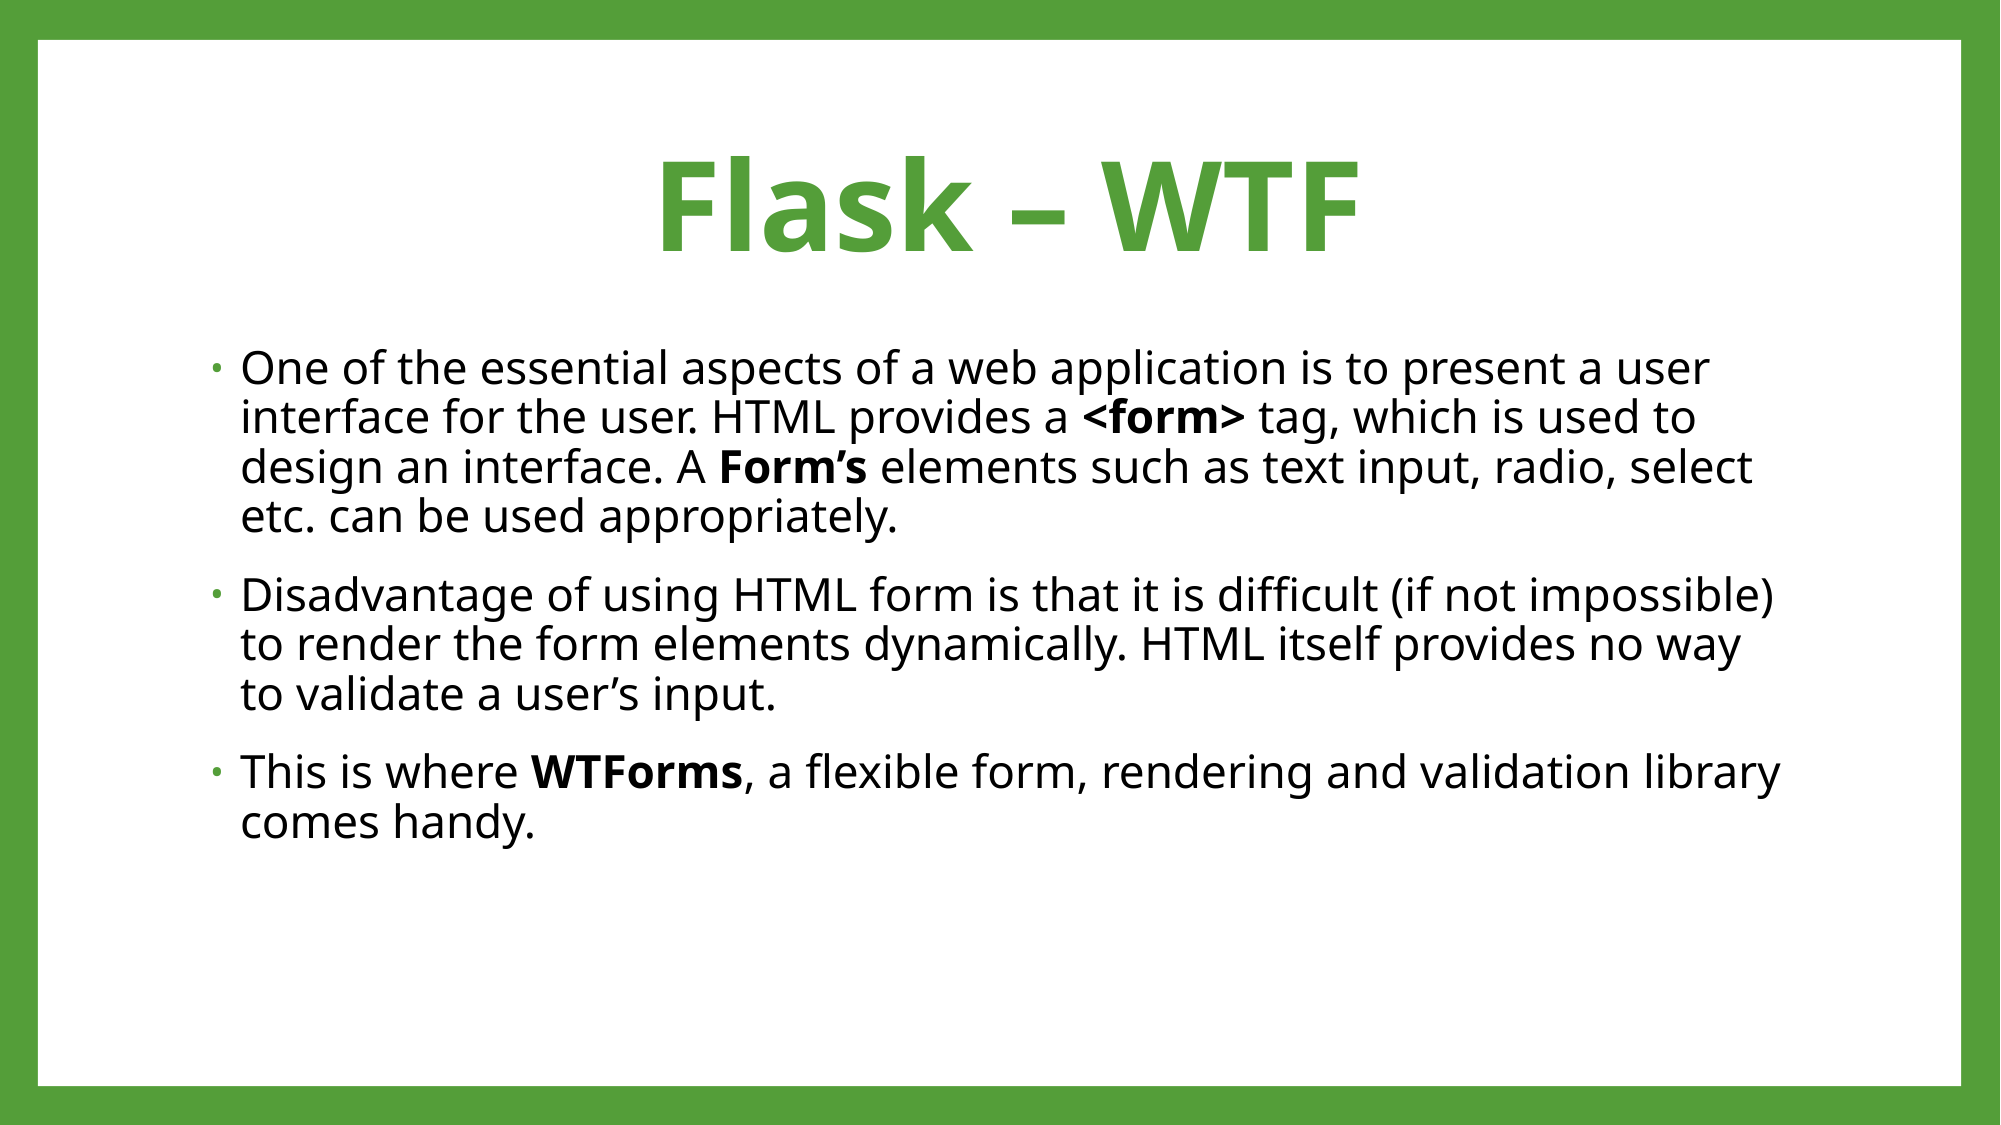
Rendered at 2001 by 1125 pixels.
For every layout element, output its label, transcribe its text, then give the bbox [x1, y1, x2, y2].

title Flask – WTF [187, 99, 1808, 323]
list One of the essential aspects of a web application is to present a user interface for the user. HTML provides a <form> tag, which is used to design an interface. A Form’s elements such as text input, radio, select etc. can be used appropriately. Disadvantage of using HTML form is that it is difficult (if not impossible) to render the form elements dynamically. HTML itself provides no way to validate a user’s input. This is where WTForms, a flexible form, rendering and validation library comes handy. [187, 337, 1808, 1000]
